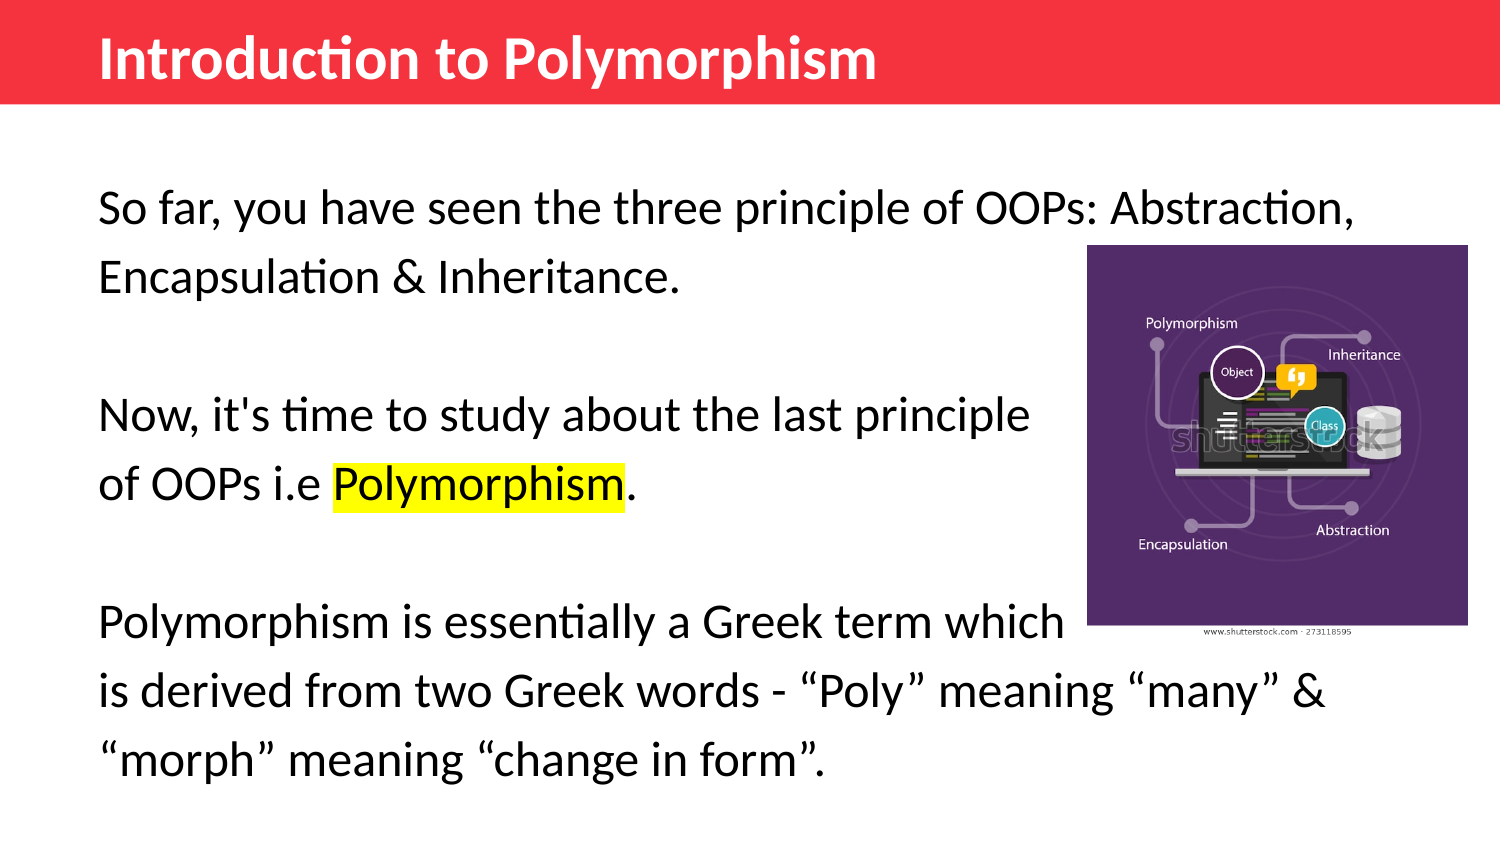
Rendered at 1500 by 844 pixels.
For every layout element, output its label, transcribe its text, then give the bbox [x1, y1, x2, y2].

text_box So far, you have seen the three principle of OOPs: Abstraction, Encapsulation & Inheritance. Now, it's time to study about the last principle of OOPs i.e Polymorphism. Polymorphism is essentially a Greek term which is derived from two Greek words - “Poly” meaning “many” & “morph” meaning “change in form”. [83, 150, 1398, 571]
text_box [0, 0, 1500, 105]
picture [1087, 244, 1468, 638]
text_box Introduction to Polymorphism [83, 2, 1060, 138]
